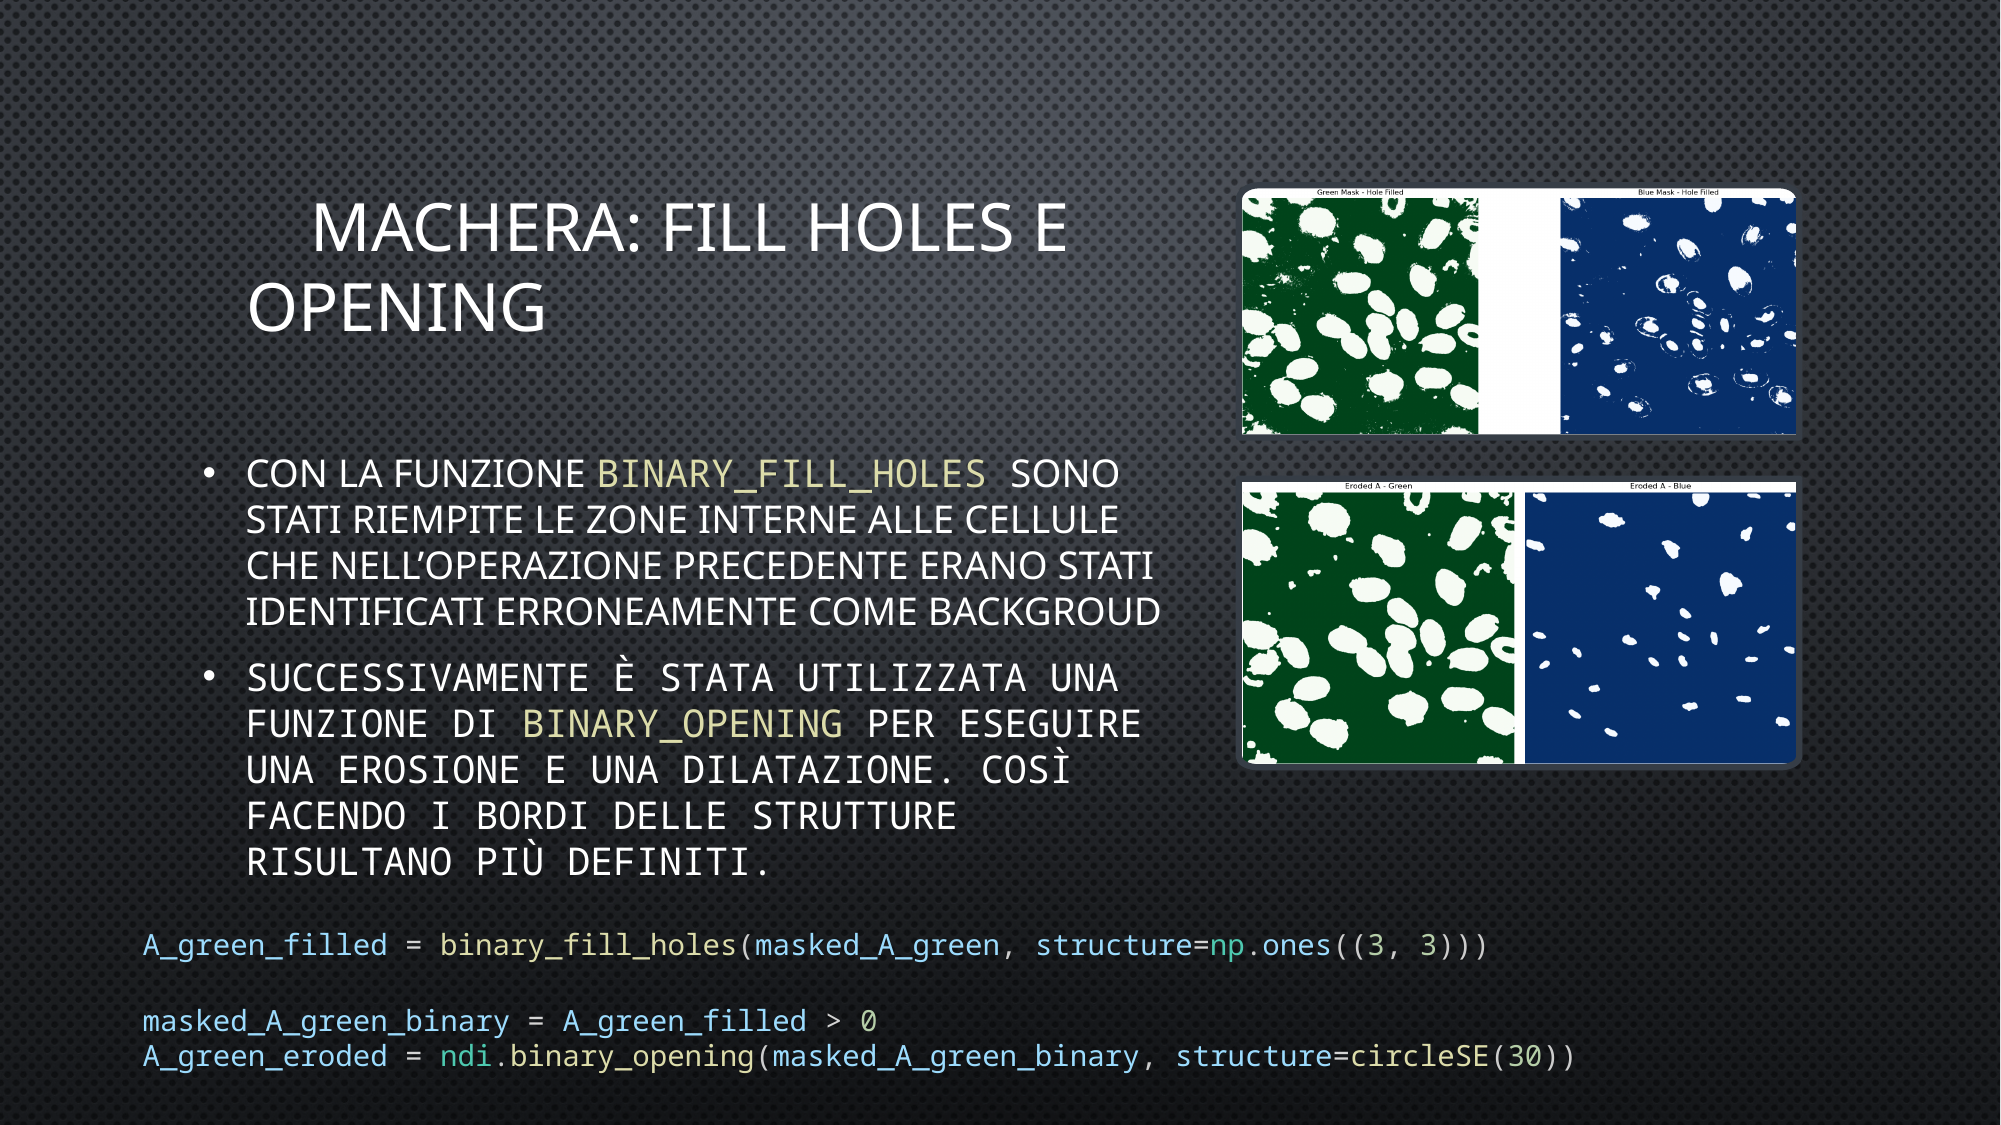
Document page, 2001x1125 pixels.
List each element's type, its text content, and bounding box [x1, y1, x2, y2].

text_box masked_A_green_binary = A_green_filled > 0 A_green_eroded = ndi.binary_opening(masked_A_green_binary, structure=circleSE(30)) [127, 994, 1813, 1125]
title Machera: fill holes e opening [187, 99, 1194, 413]
list Con la funzione binary_fill_holes sono stati riempite le zone interne alle cellule che nell’operazione precedente erano stati identificati erroneamente come backgroud Successivamente è stata utilizzata una funzione di binary_opening per eseguire una erosione e una dilatazione. così facendo i bordi delle strutture risultano più definiti. [187, 413, 1194, 918]
picture [1238, 184, 1800, 438]
picture [1238, 478, 1800, 768]
text_box A_green_filled = binary_fill_holes(masked_A_green, structure=np.ones((3, 3))) [127, 918, 1708, 969]
